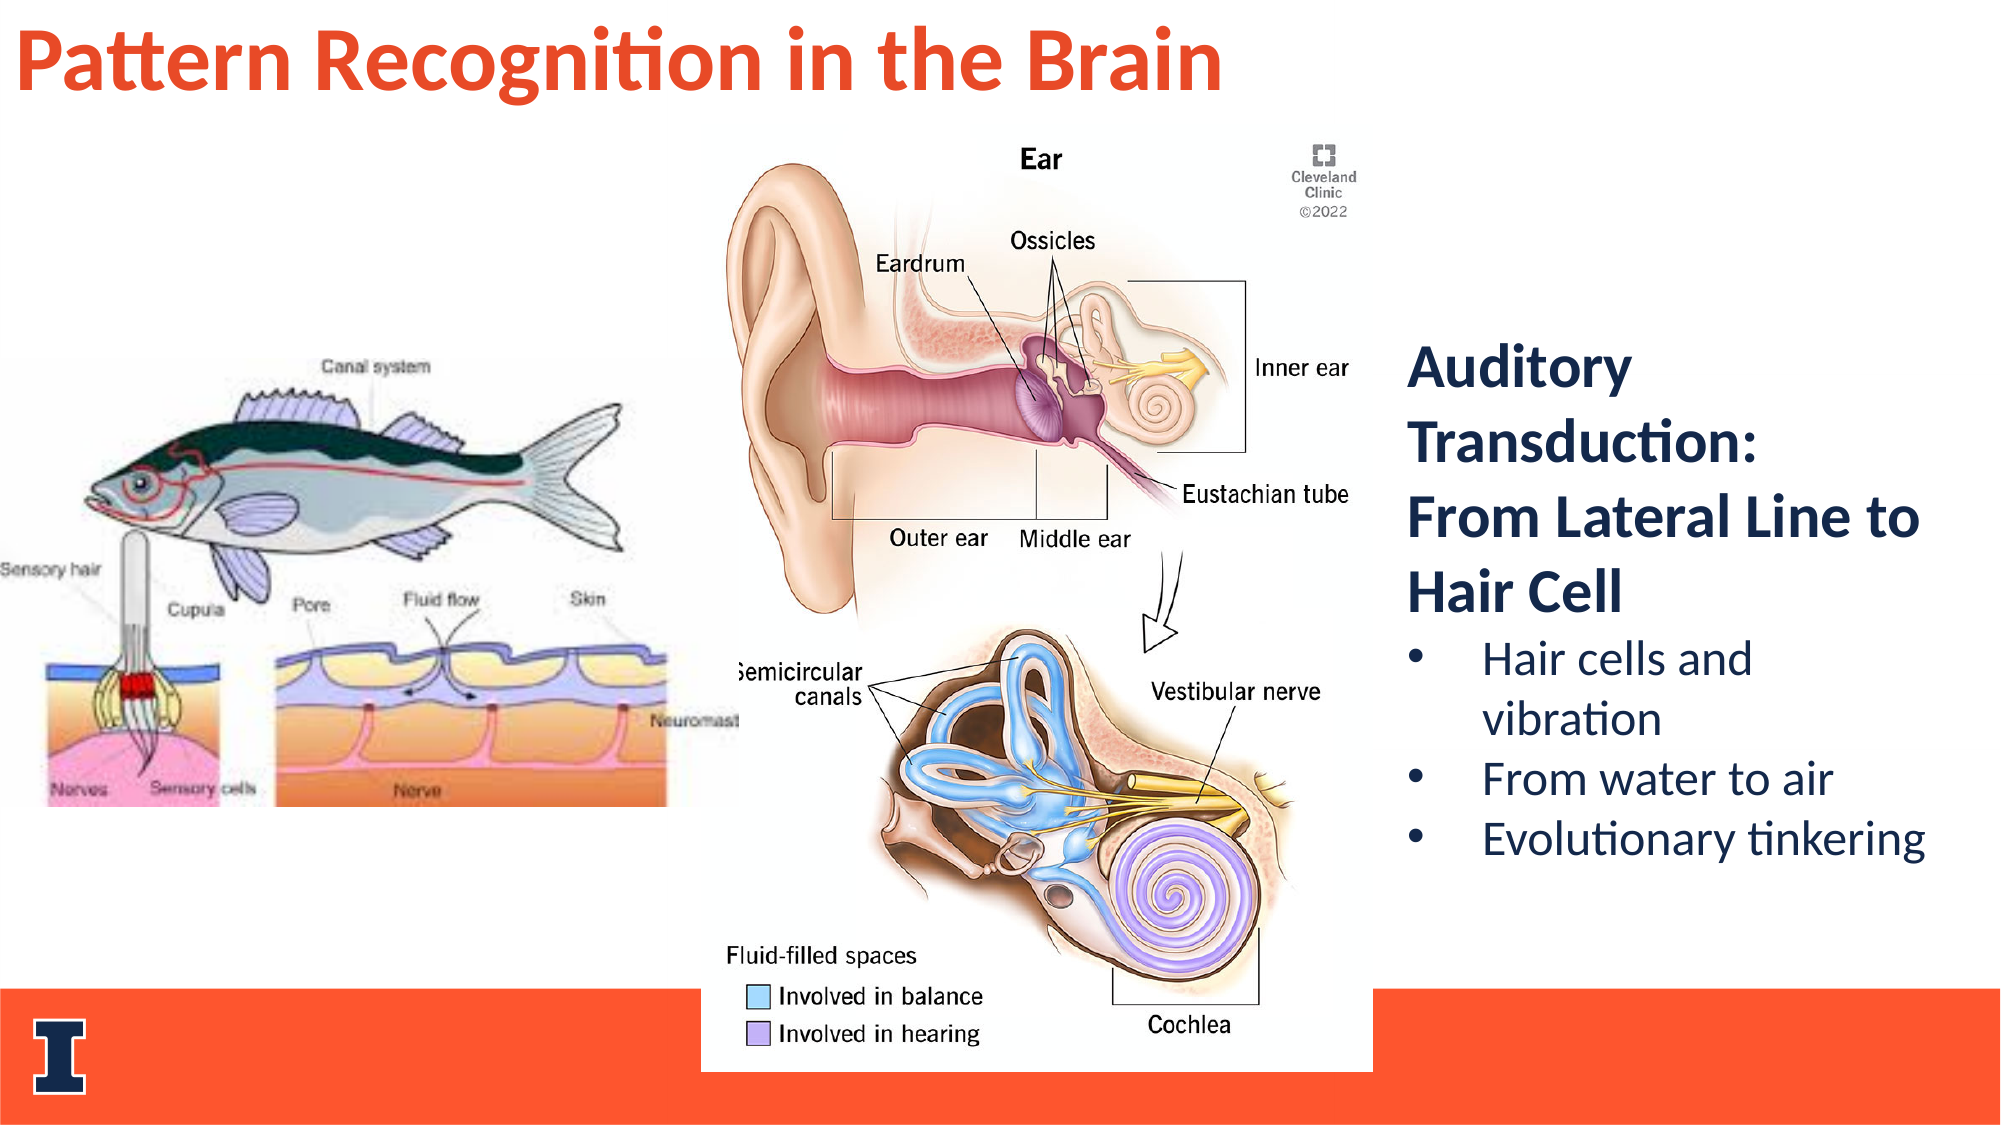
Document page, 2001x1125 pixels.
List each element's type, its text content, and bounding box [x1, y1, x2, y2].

text_box Pattern Recognition in the Brain [0, 0, 1884, 121]
picture [0, 0, 2001, 1125]
text_box Auditory Transduction: From Lateral Line to Hair Cell Hair cells and vibration From water to air Evolutionary tinkering [1392, 318, 1952, 873]
